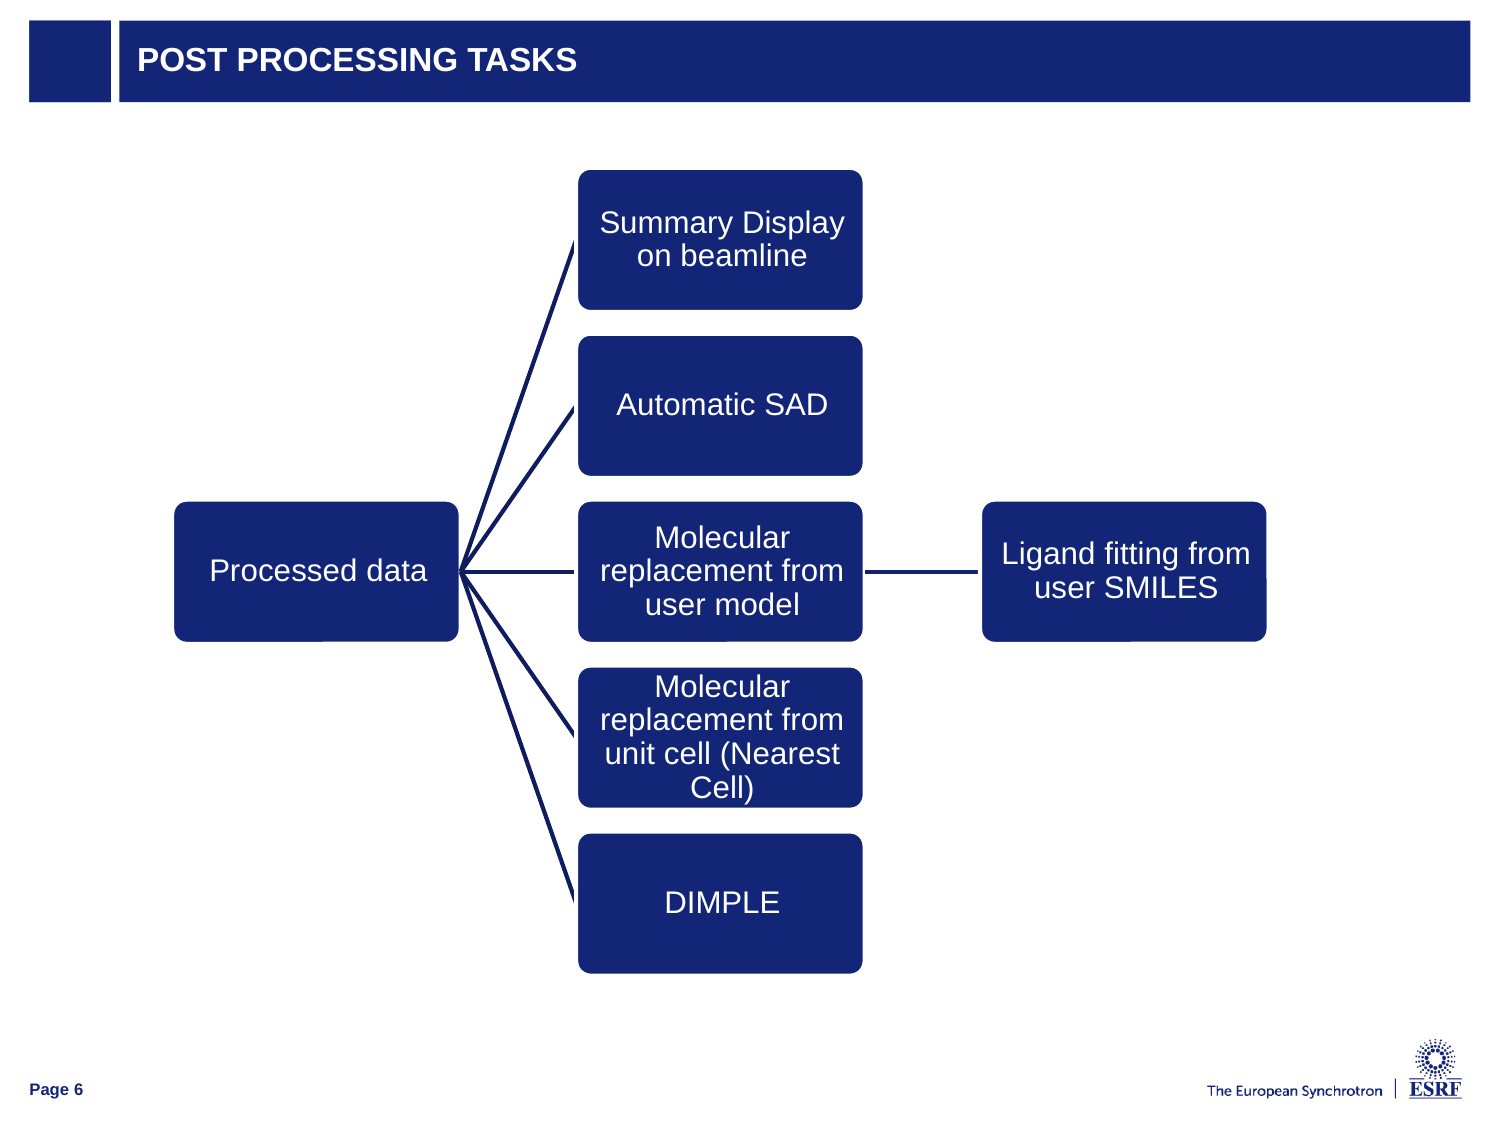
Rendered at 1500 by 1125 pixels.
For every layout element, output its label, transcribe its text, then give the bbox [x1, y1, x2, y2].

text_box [52, 167, 1389, 977]
picture [1175, 1018, 1500, 1125]
slide_number Page 6 [29, 1063, 98, 1099]
title Post processing tasks [119, 20, 1471, 103]
